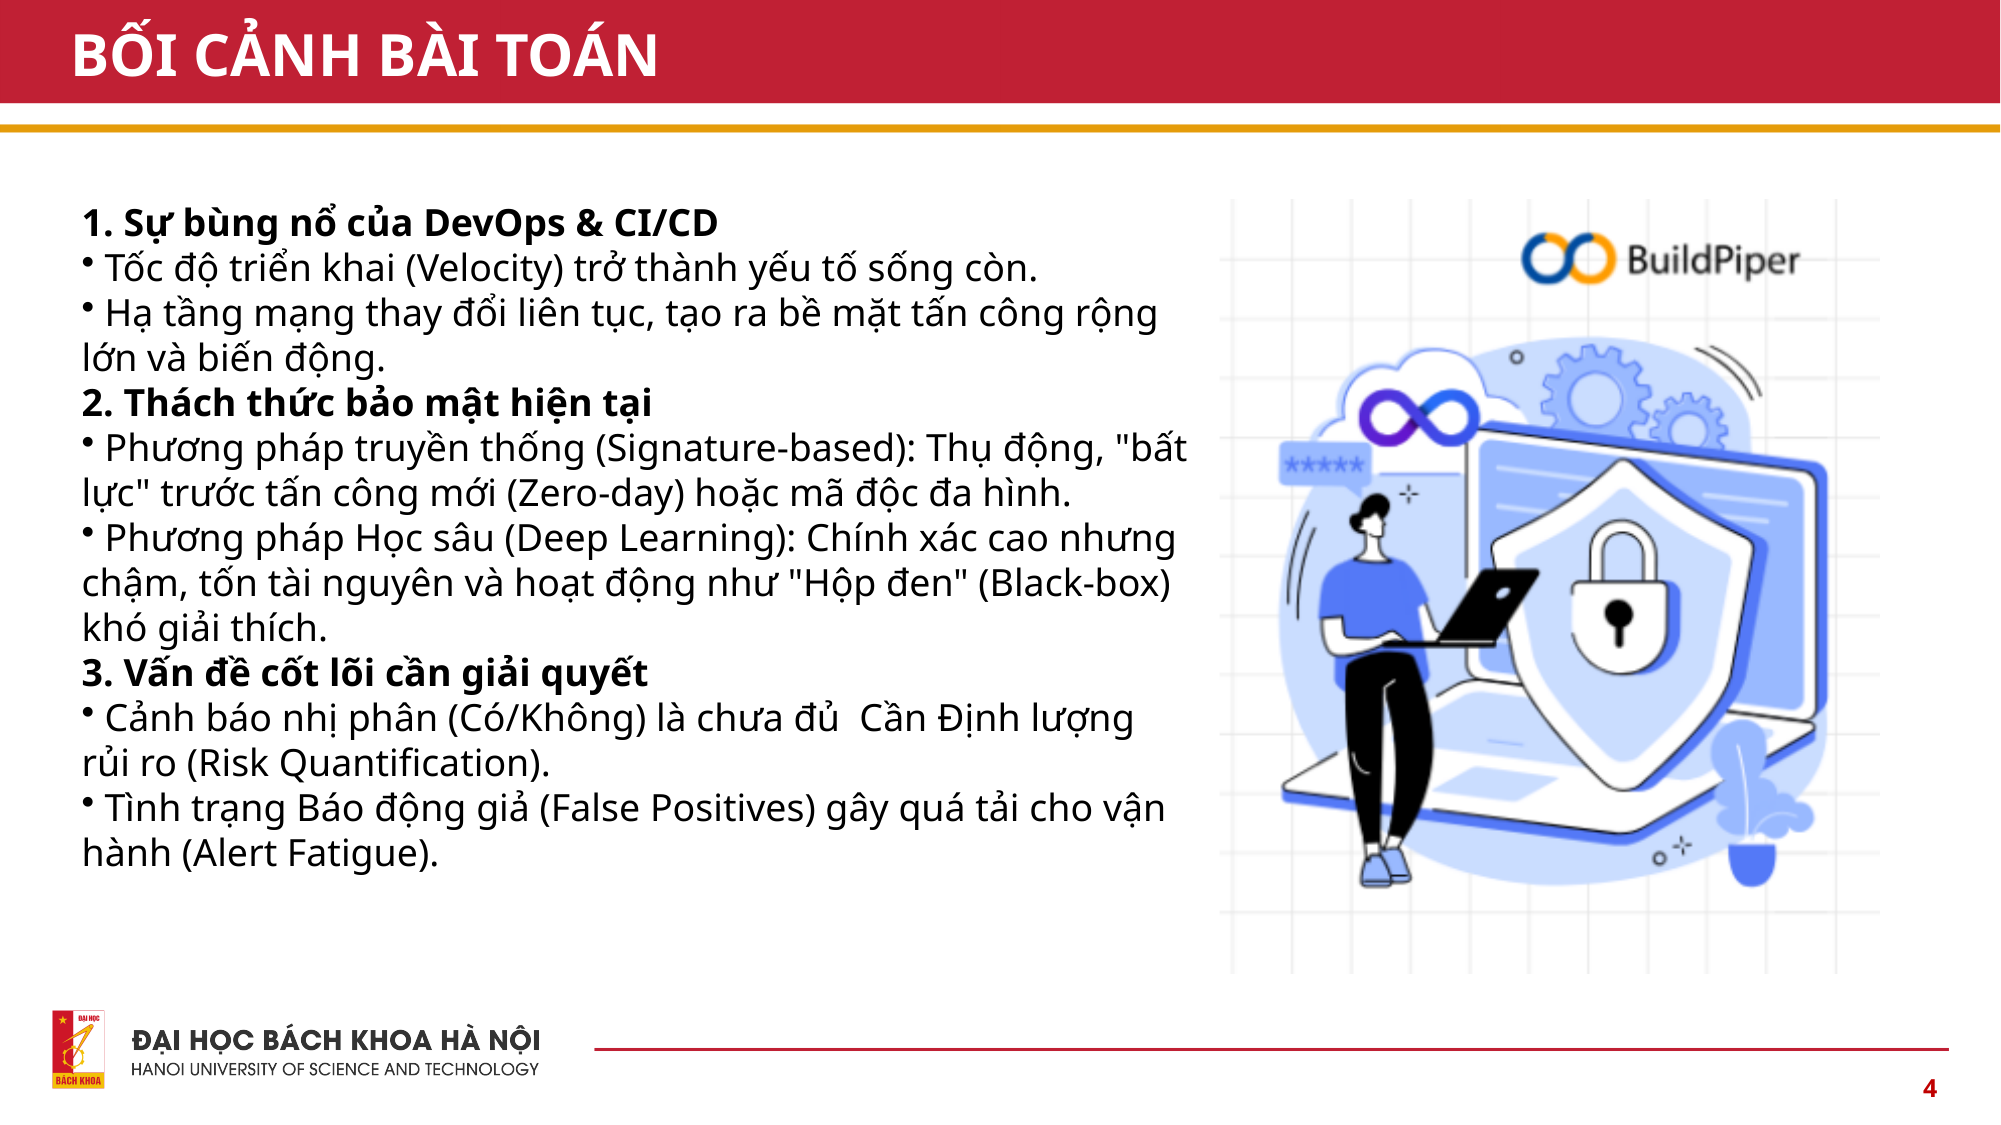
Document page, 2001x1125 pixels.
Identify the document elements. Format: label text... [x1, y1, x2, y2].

slide_number 4 [1502, 1065, 1953, 1125]
title BỐI CẢNH BÀI TOÁN [55, 18, 1945, 90]
picture [0, 0, 2001, 1125]
